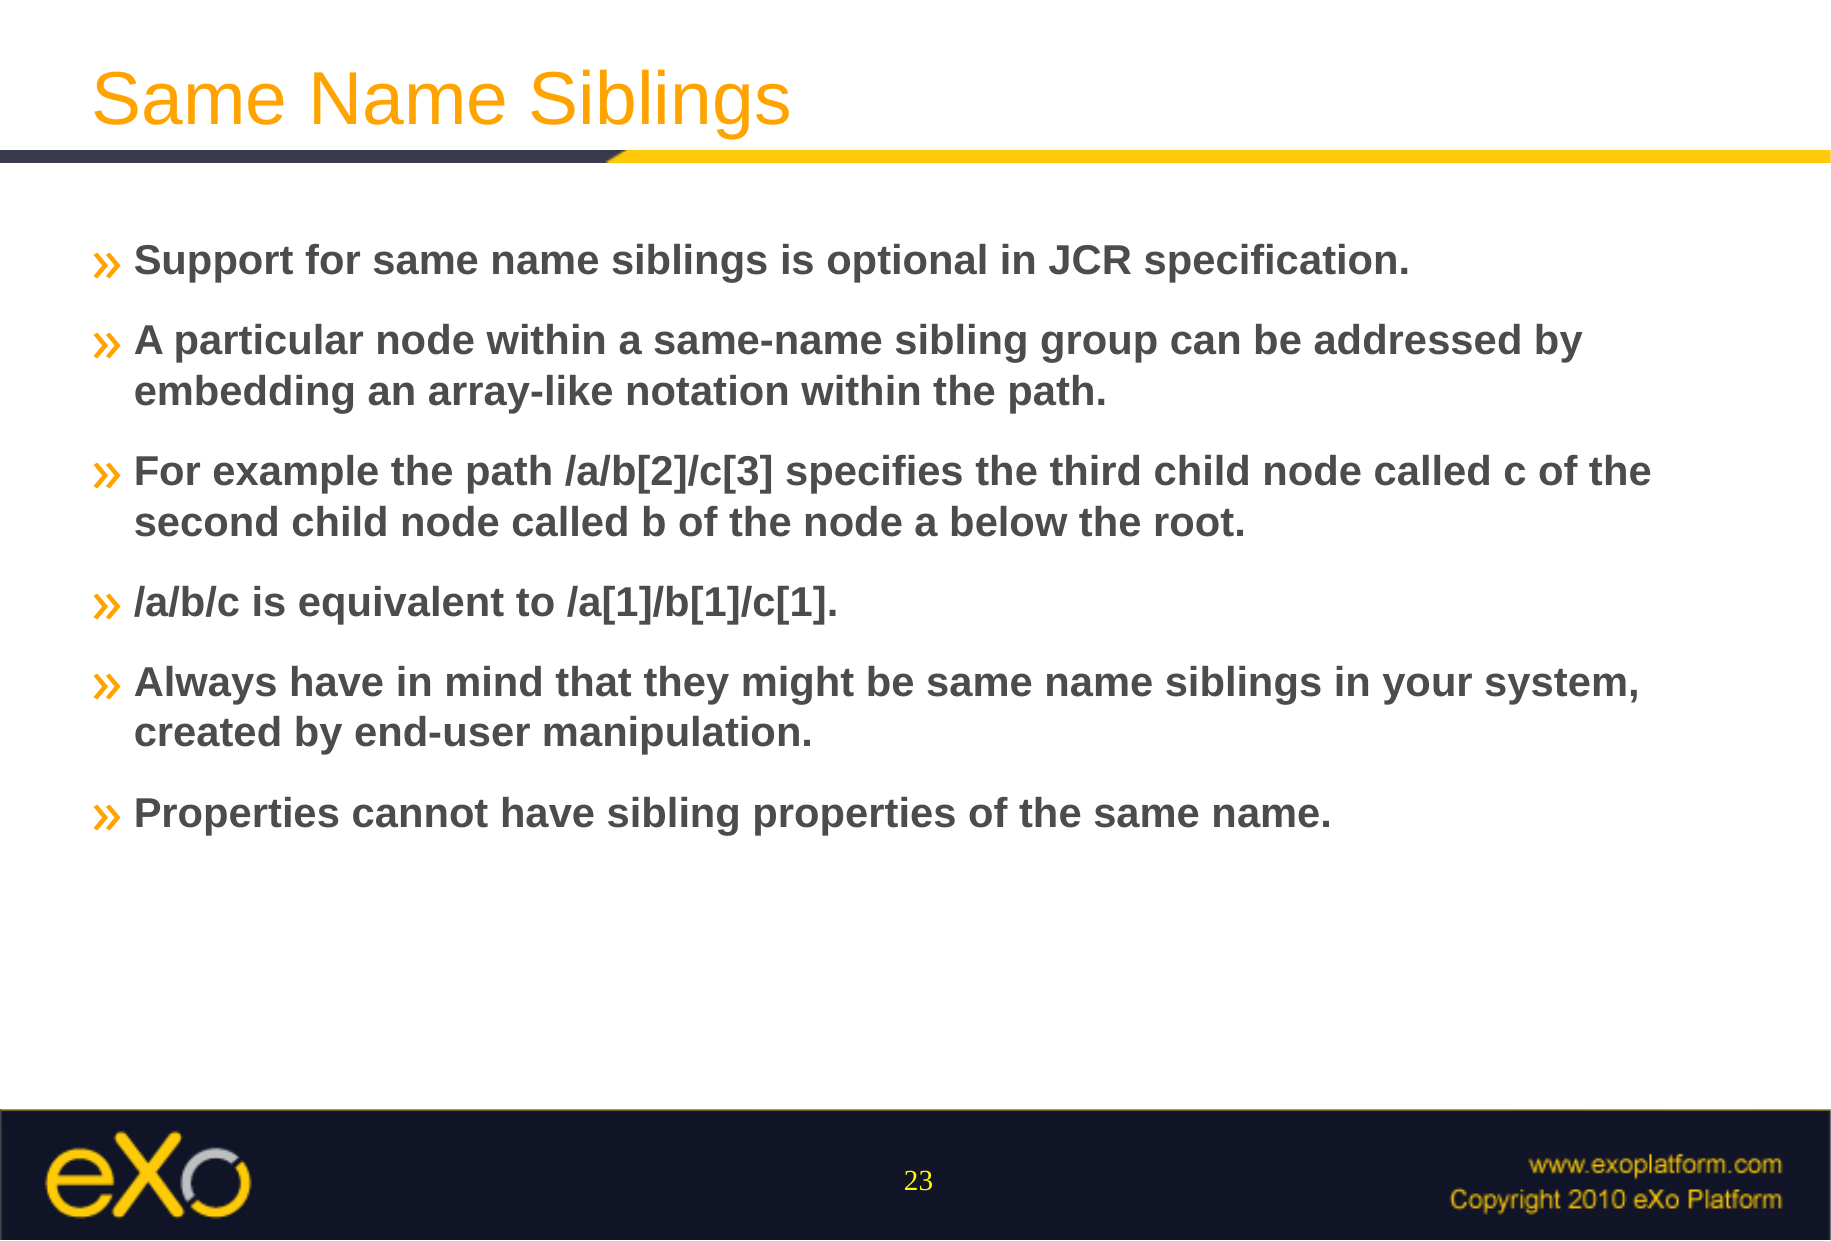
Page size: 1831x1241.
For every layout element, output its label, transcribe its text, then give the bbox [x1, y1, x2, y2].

picture [0, 150, 1831, 163]
picture [0, 1109, 1831, 1240]
text_box Same Name Siblings [91, 49, 1739, 151]
text_box Support for same name siblings is optional in JCR specification. A particular node within a same-name sibling group can be addressed by embedding an array-like notation within the path. For example the path /a/b[2]/c[3] specifies the third child node called c of the second child node called b of the node a below the root. /a/b/c is equivalent to /a[1]/b[1]/c[1]. Always have in mind that they might be same name siblings in your system, created by end-user manipulation. Properties cannot have sibling properties of the same name. [91, 232, 1739, 1070]
